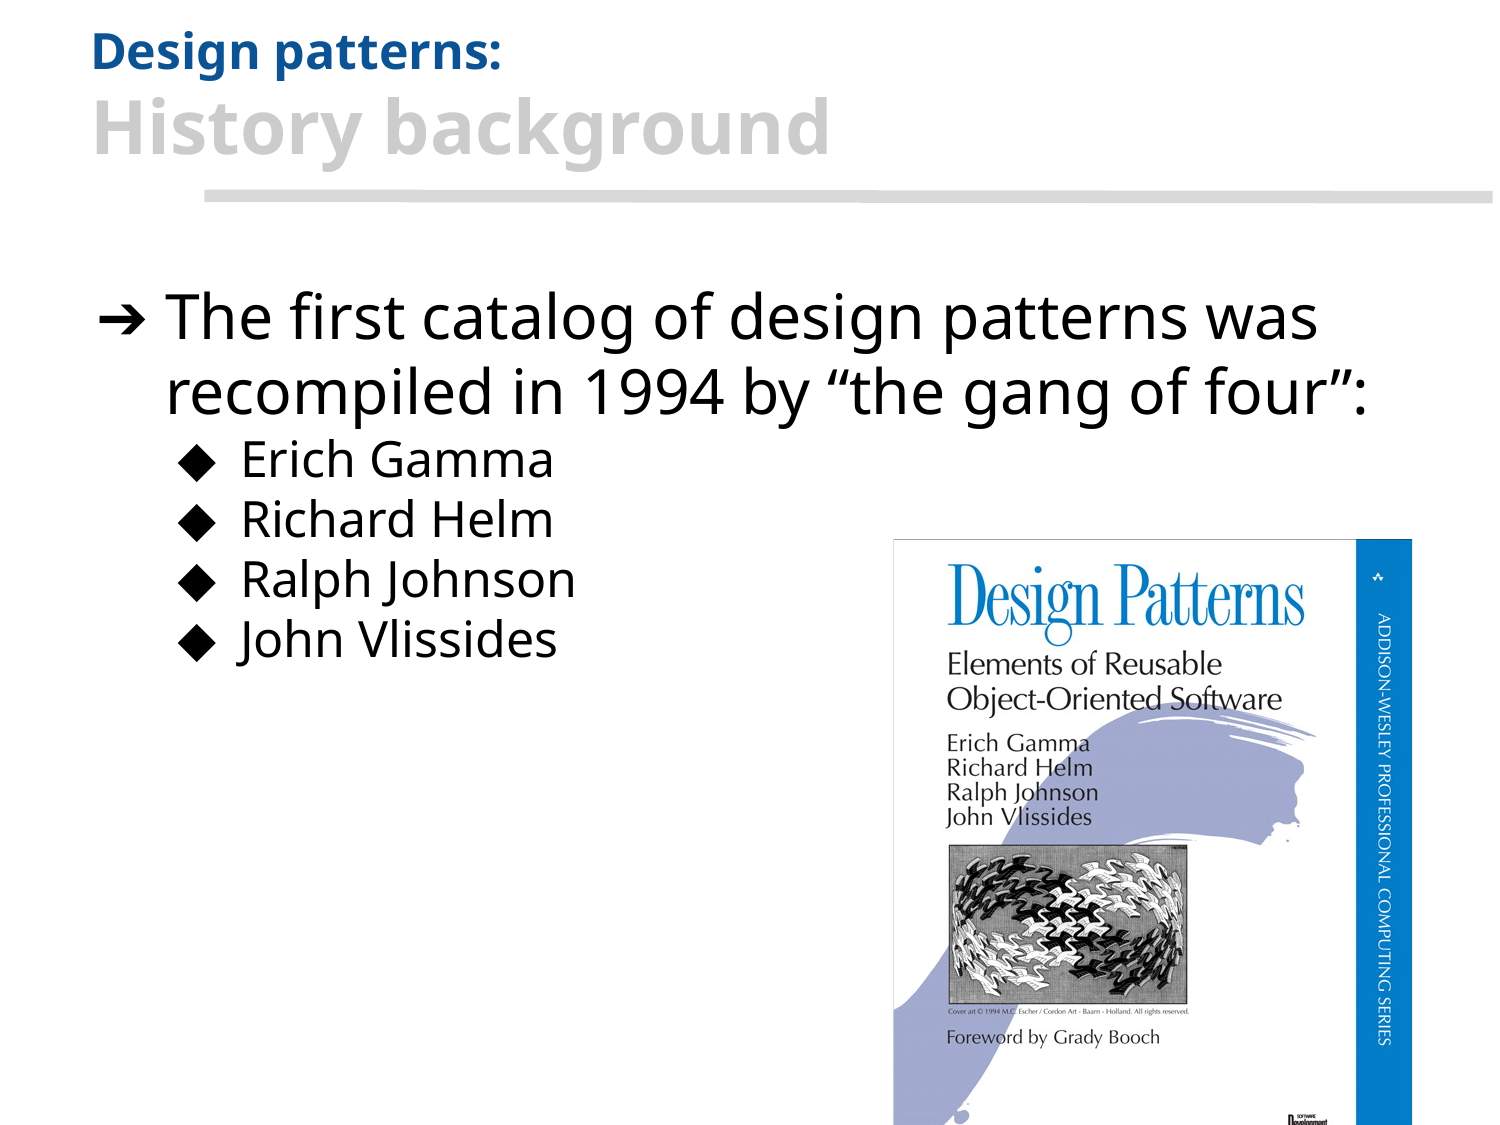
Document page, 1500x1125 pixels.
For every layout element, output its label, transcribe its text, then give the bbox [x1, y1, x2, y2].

list The first catalog of design patterns was recompiled in 1994 by “the gang of four”: Erich Gamma Richard Helm Ralph Johnson John Vlissides [75, 262, 1425, 1078]
picture [893, 539, 1413, 1125]
title Design patterns: History background [75, 45, 1425, 185]
